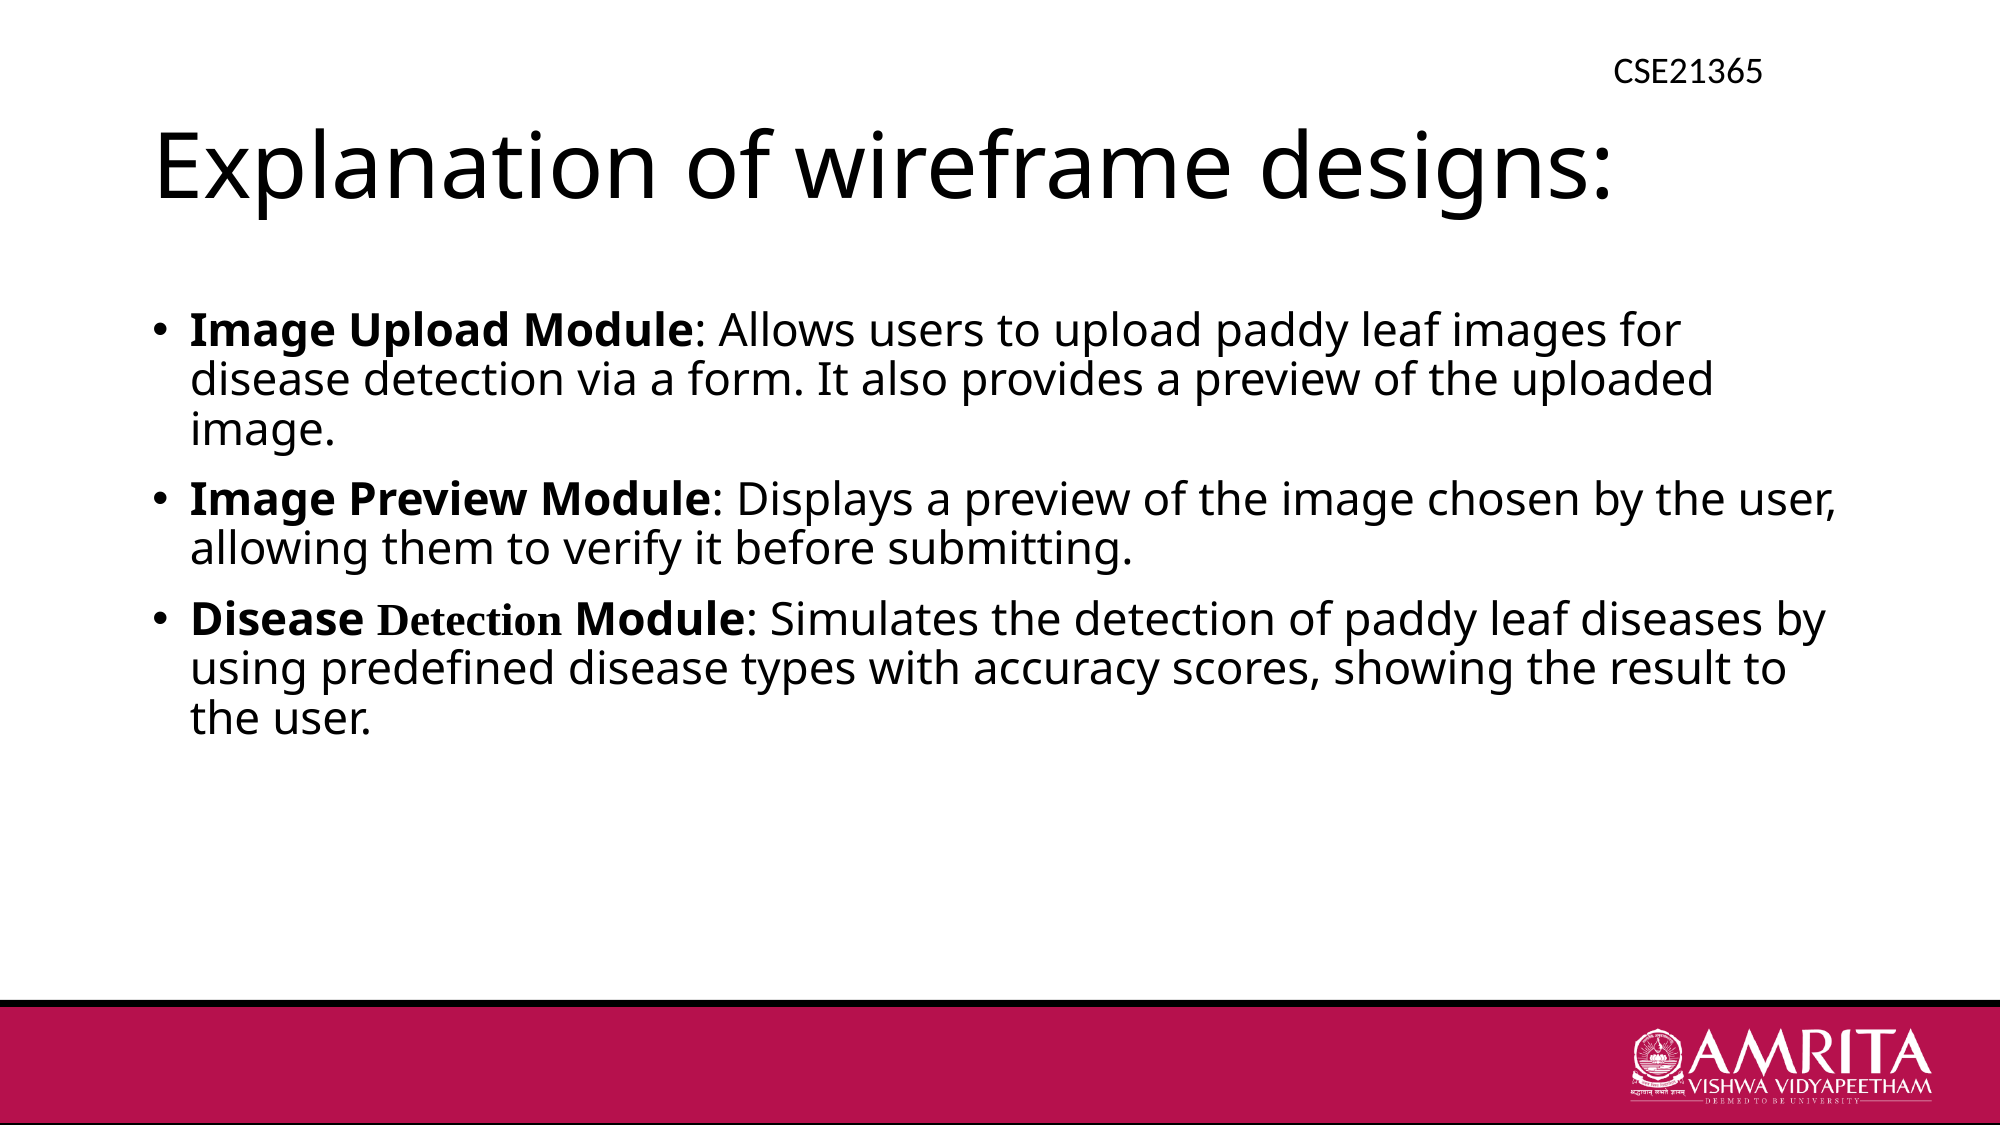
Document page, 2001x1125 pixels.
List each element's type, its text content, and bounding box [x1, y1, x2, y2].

list Image Upload Module: Allows users to upload paddy leaf images for disease detection via a form. It also provides a preview of the uploaded image. Image Preview Module: Displays a preview of the image chosen by the user, allowing them to verify it before submitting. Disease Detection Module: Simulates the detection of paddy leaf diseases by using predefined disease types with accuracy scores, showing the result to the user. [137, 299, 1863, 1014]
text_box CSE21365 [1598, 38, 1878, 99]
title Explanation of wireframe designs: [137, 59, 1863, 278]
picture [1622, 1011, 1940, 1113]
